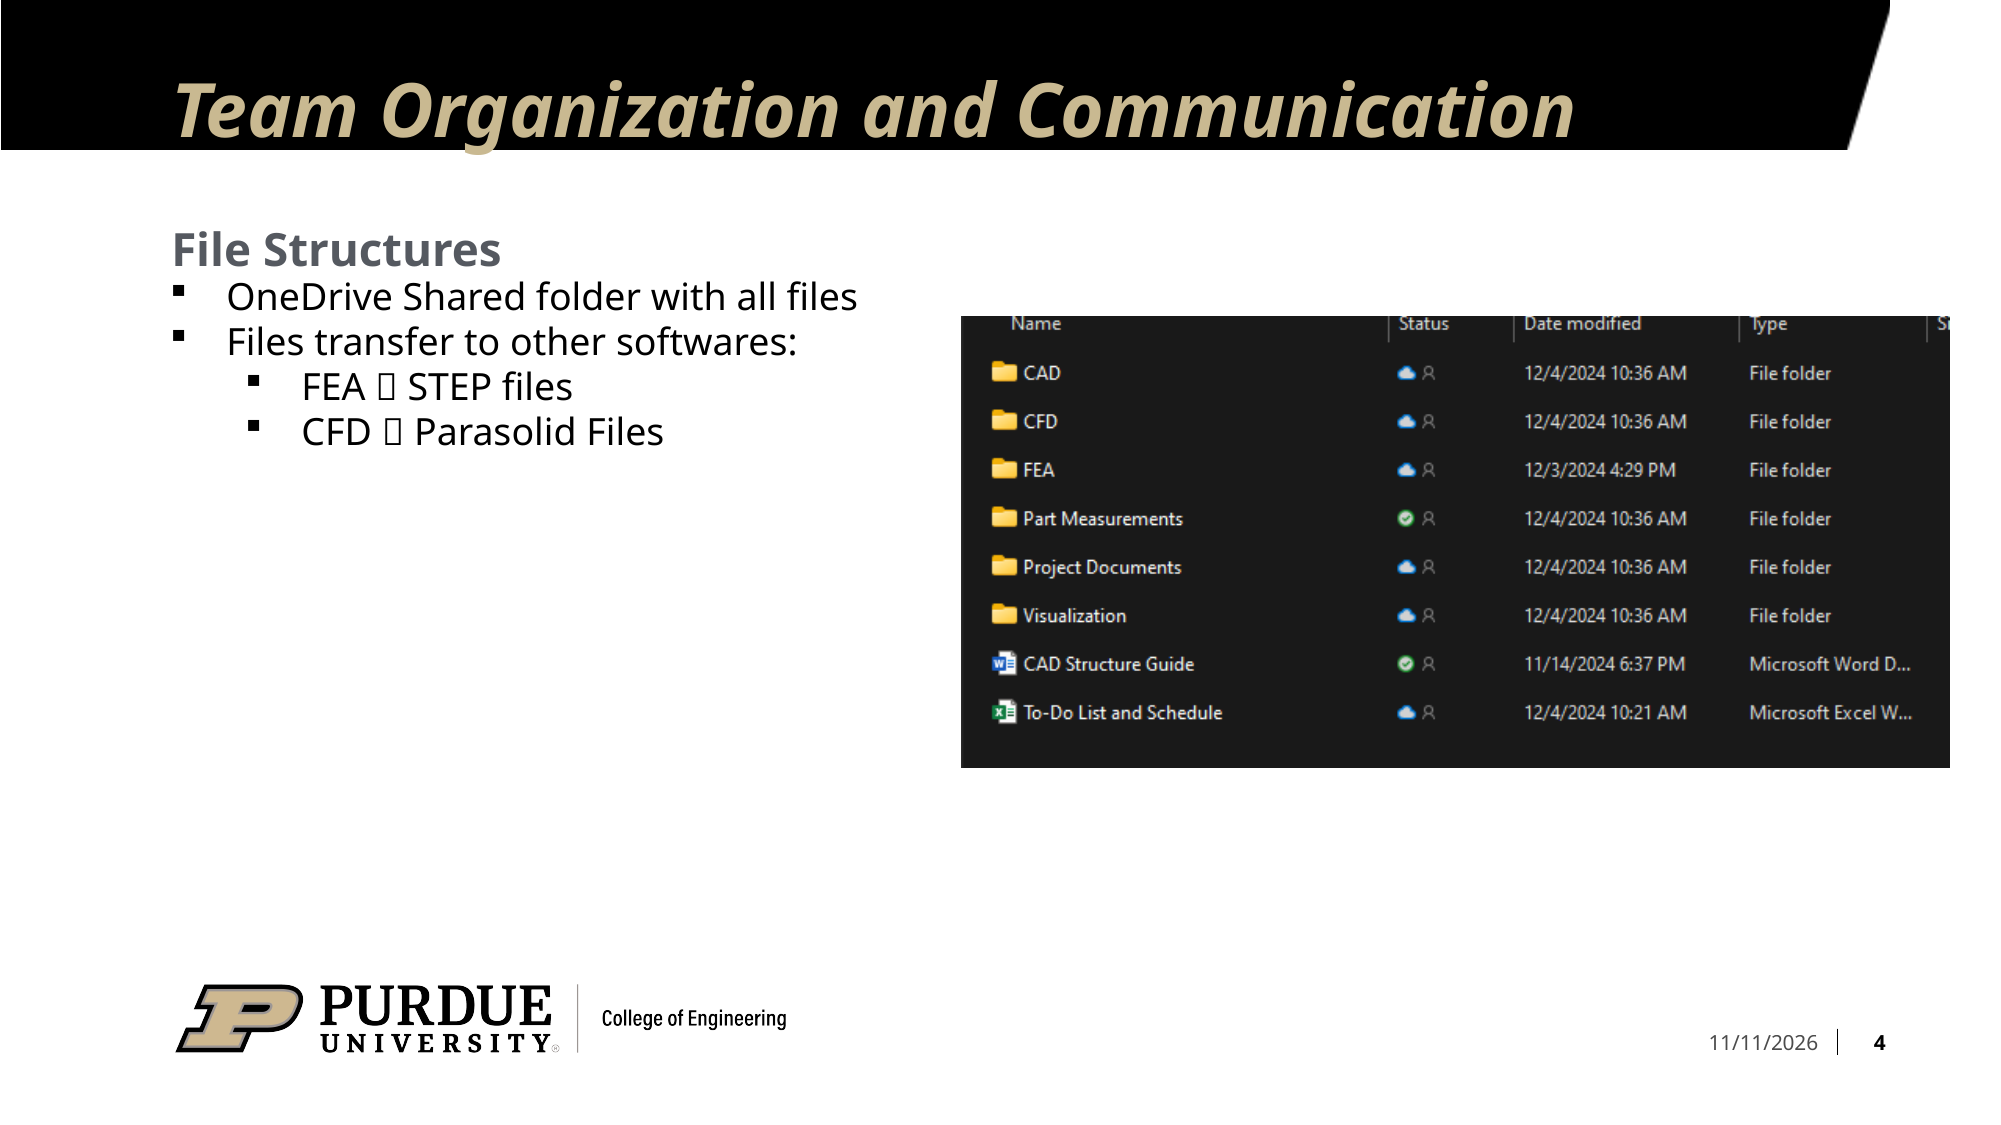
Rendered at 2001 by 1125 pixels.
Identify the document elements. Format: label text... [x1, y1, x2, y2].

title Team Organization and Communication [168, 70, 1689, 160]
subtitle File Structures [171, 220, 1367, 277]
slide_number 4 [1839, 1013, 1920, 1074]
picture [961, 316, 1950, 768]
text_box OneDrive Shared folder with all files Files transfer to other softwares: FEA  STEP files CFD  Parasolid Files [155, 265, 918, 596]
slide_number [1648, 1017, 1834, 1071]
picture [175, 981, 890, 1057]
